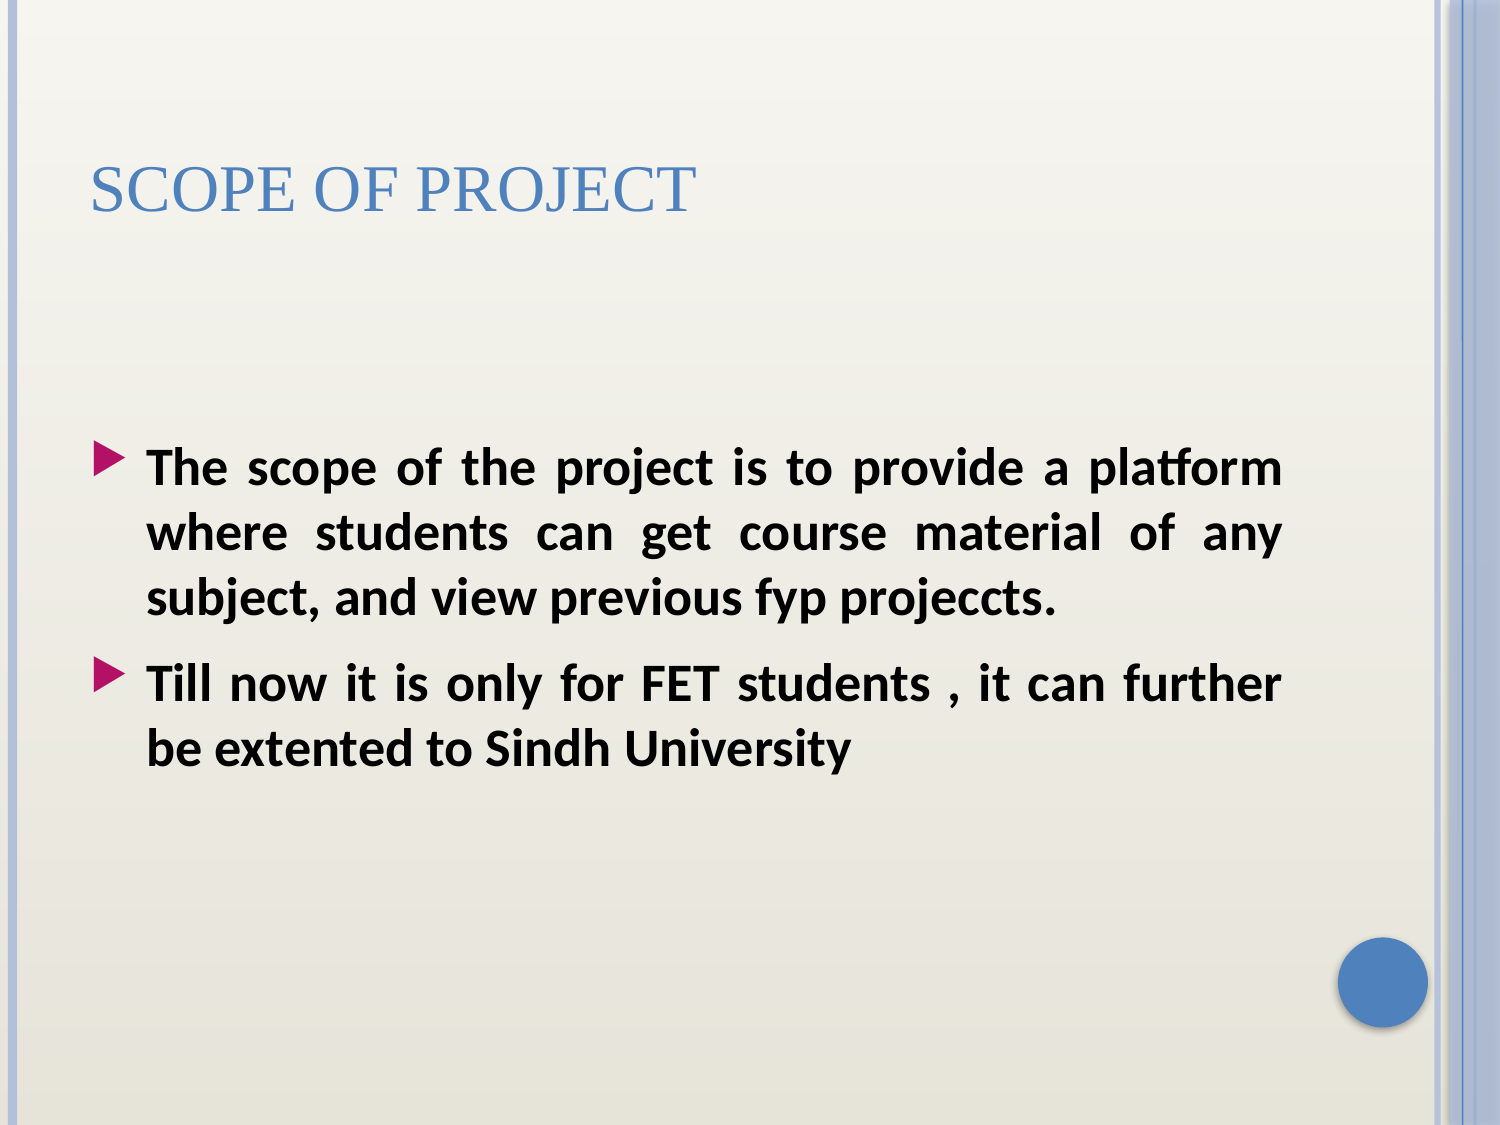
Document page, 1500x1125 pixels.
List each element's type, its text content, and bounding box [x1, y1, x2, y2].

title Scope of Project [75, 45, 1300, 233]
list The scope of the project is to provide a platform where students can get course material of any subject, and view previous fyp projeccts. Till now it is only for FET students , it can further be extented to Sindh University [75, 262, 1300, 1062]
